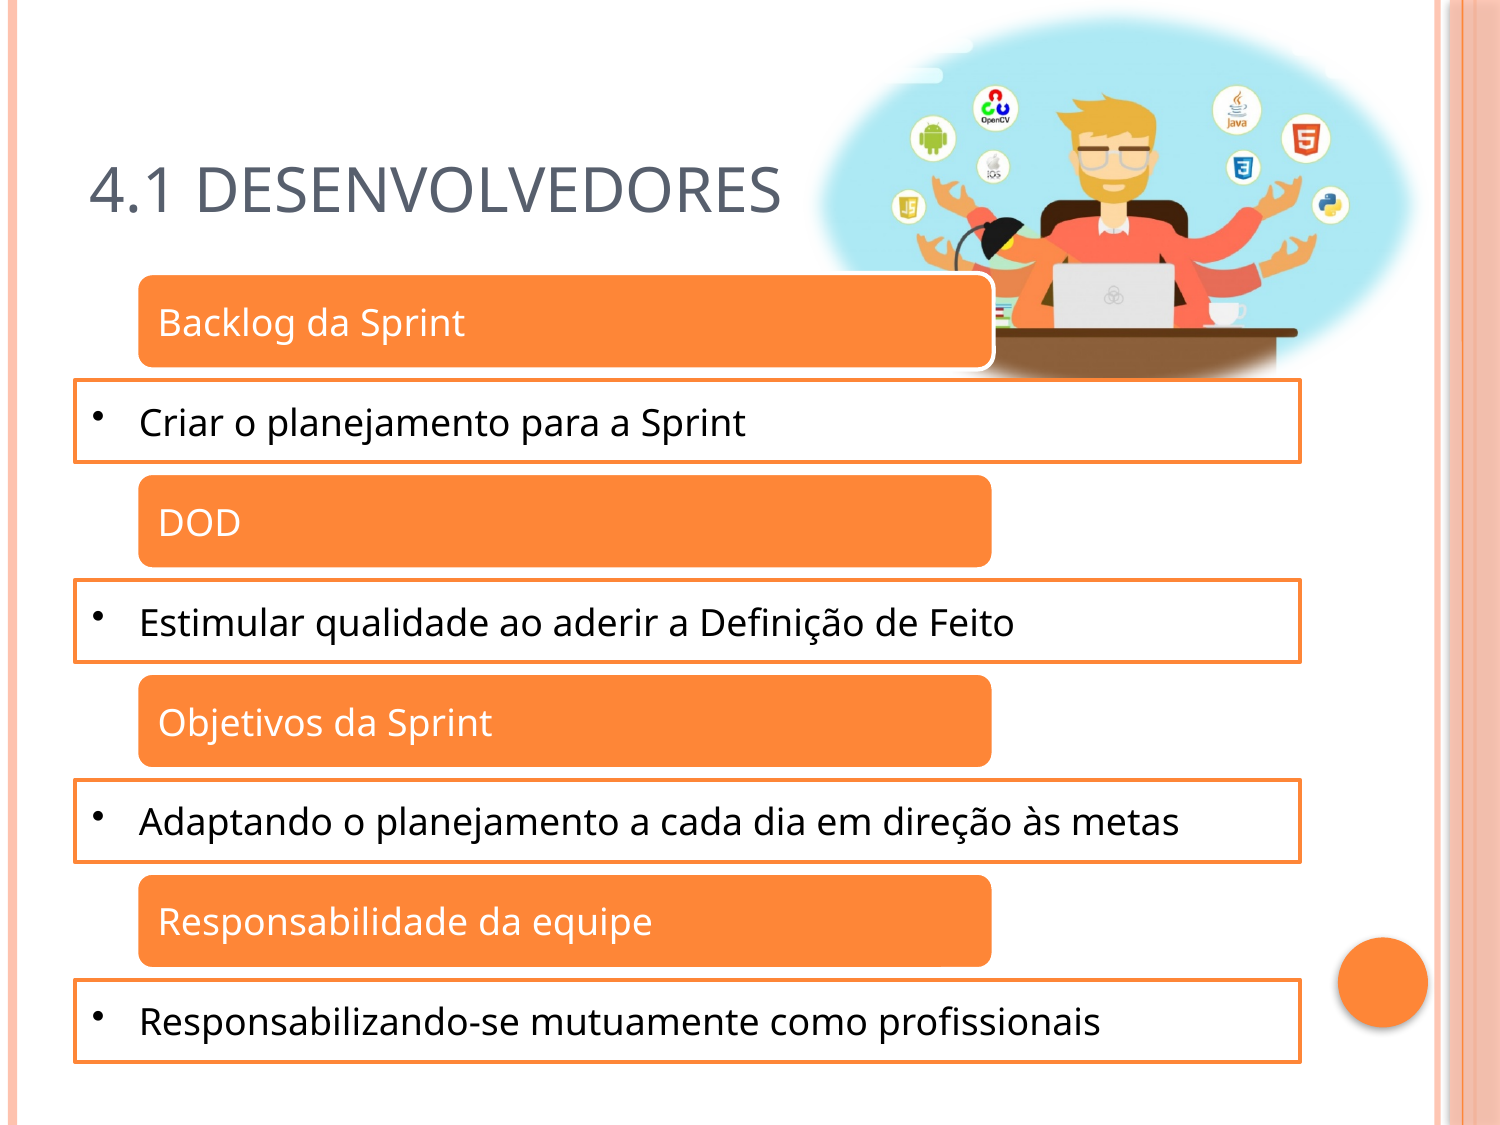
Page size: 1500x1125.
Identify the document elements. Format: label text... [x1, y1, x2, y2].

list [74, 261, 1301, 1063]
picture [802, 0, 1431, 412]
title 4.1 Desenvolvedores [75, 45, 796, 233]
